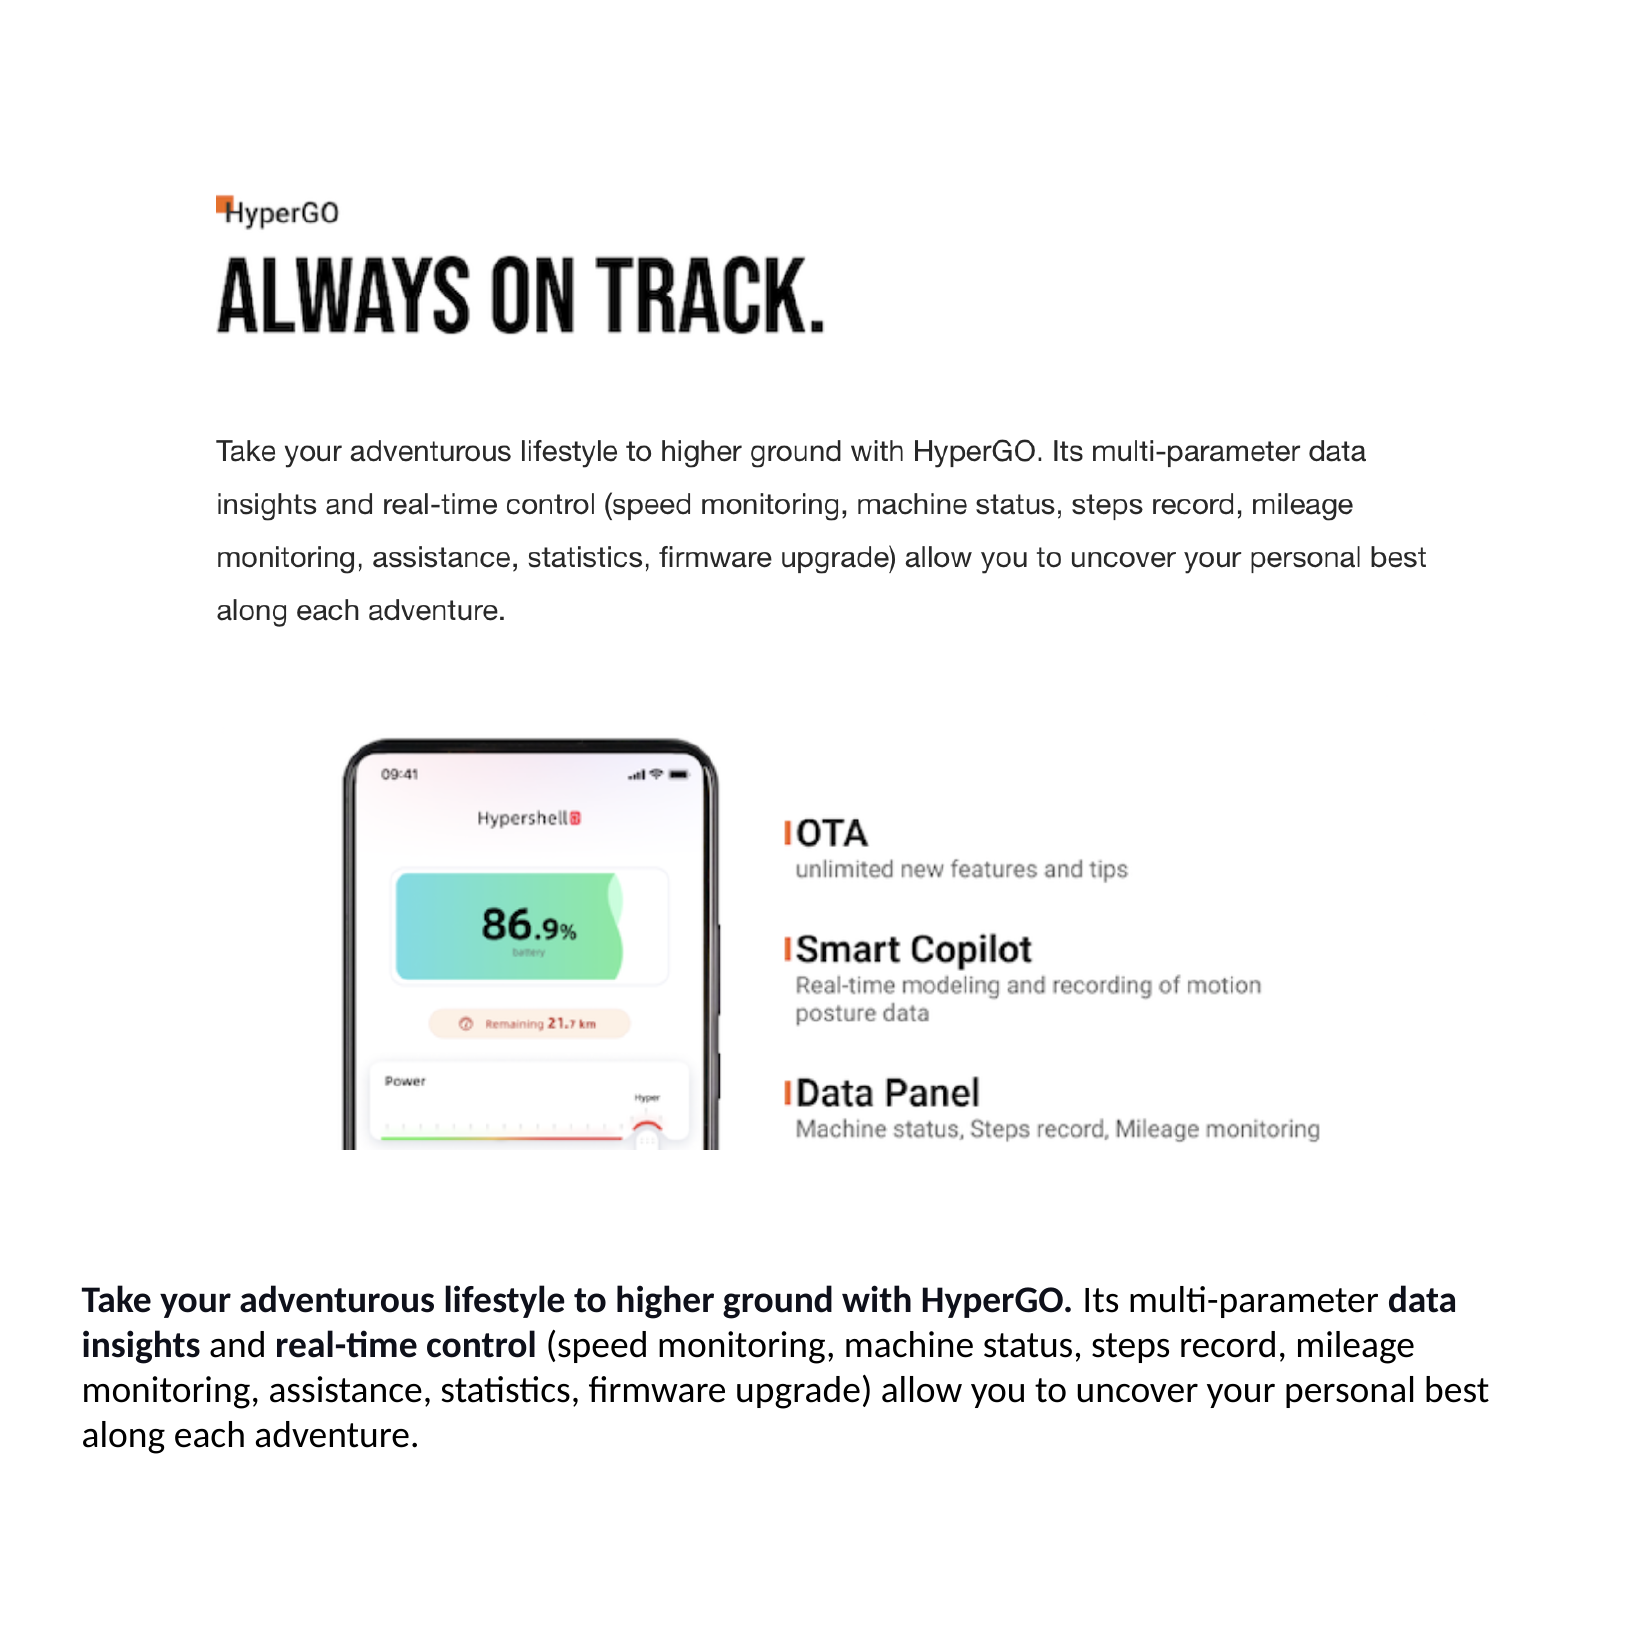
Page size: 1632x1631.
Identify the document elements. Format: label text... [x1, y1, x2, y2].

text_box Take your adventurous lifestyle to higher ground with HyperGO. Its multi-parameter data insights and real-time control (speed monitoring, machine status, steps record, mileage monitoring, assistance, statistics, firmware upgrade) allow you to uncover your personal best along each adventure. [66, 1267, 1565, 1463]
picture [189, 190, 1465, 1150]
